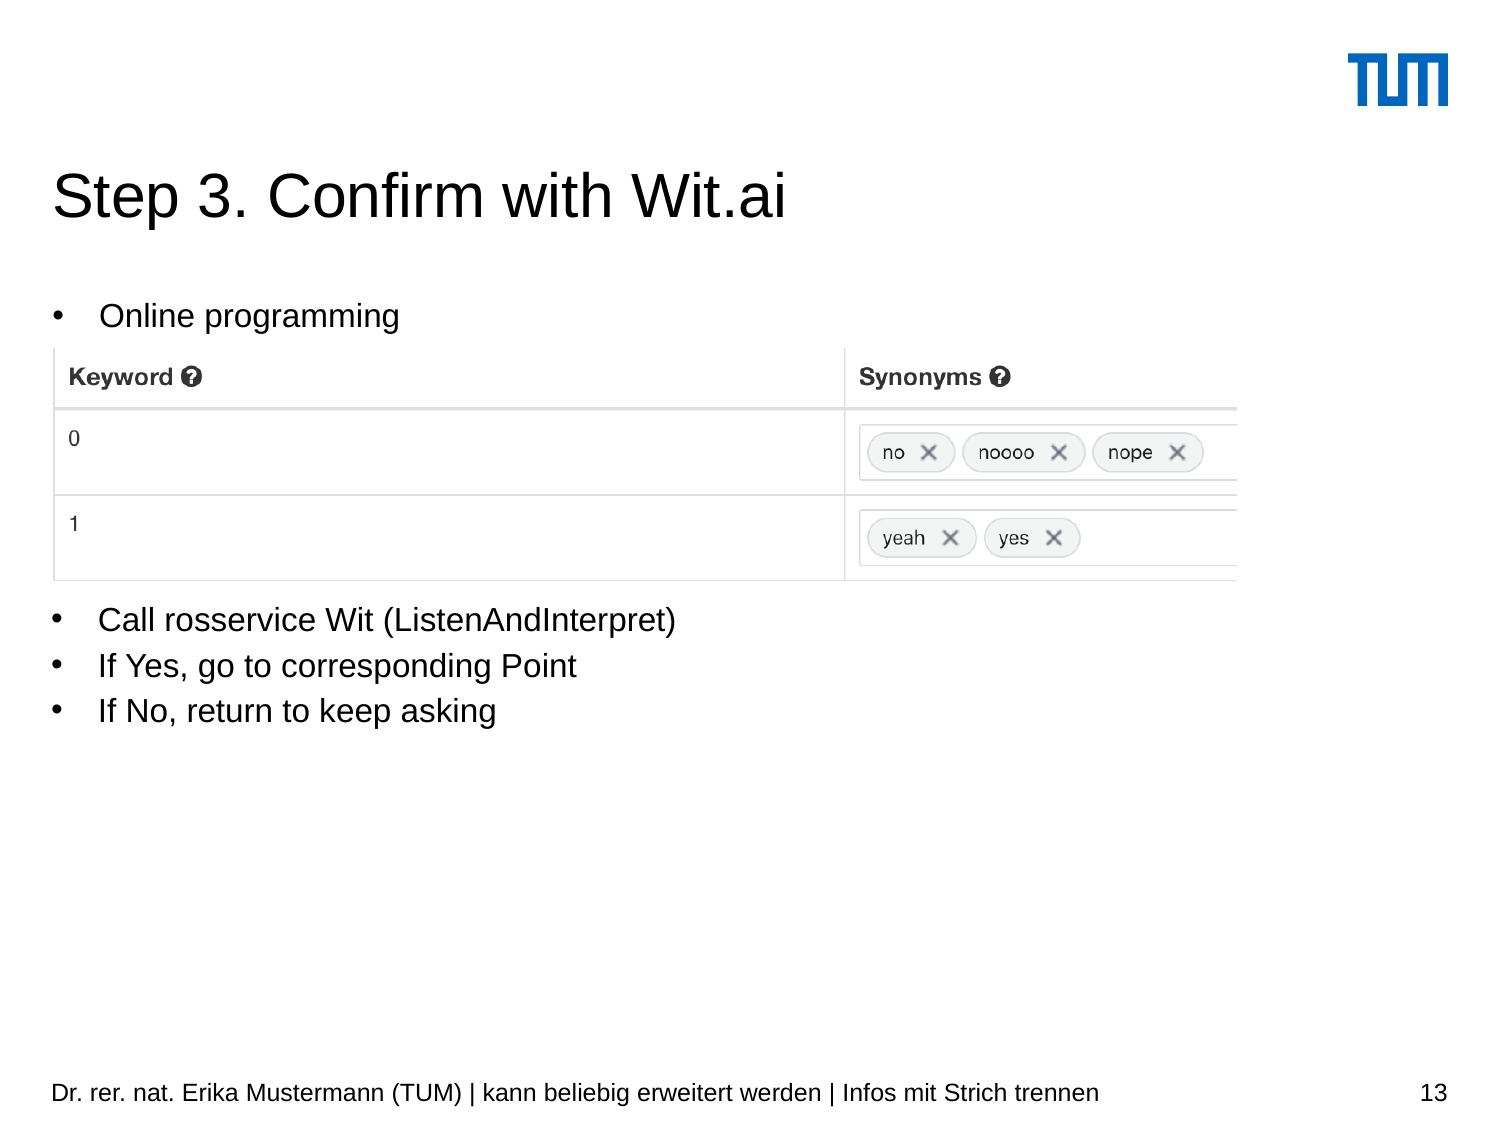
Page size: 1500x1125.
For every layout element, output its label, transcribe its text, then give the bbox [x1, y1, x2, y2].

text_box Call rosservice Wit (ListenAndInterpret) If Yes, go to corresponding Point If No, return to keep asking [50, 592, 1447, 752]
title Step 3. Confirm with Wit.ai [52, 162, 1449, 231]
footer Dr. rer. nat. Erika Mustermann (TUM) | kann beliebig erweitert werden | Infos mit Strich trennen [51, 1061, 1112, 1122]
picture [50, 348, 1237, 586]
slide_number 13 [1112, 1061, 1448, 1122]
list Online programming [52, 288, 1449, 350]
